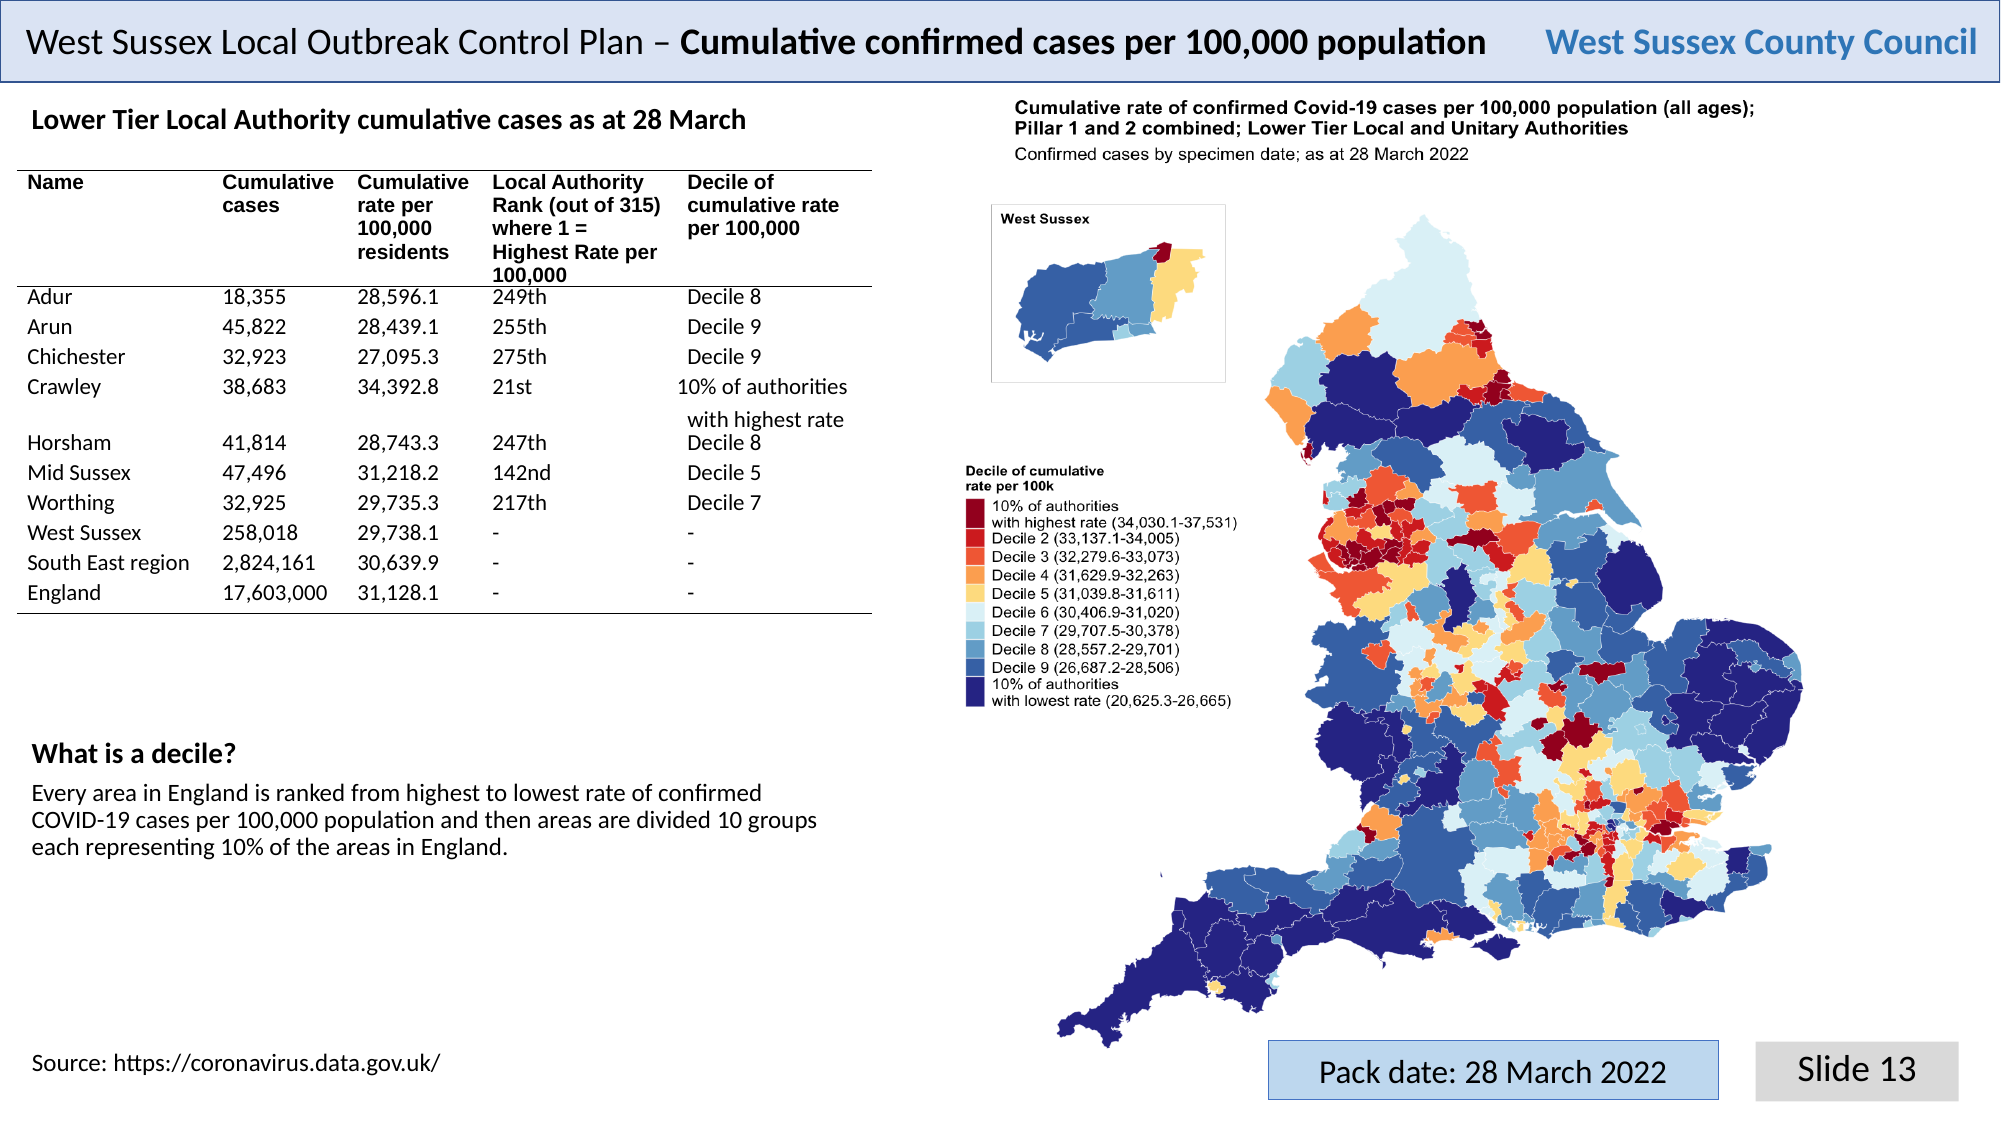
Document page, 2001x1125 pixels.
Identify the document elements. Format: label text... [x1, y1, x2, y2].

table_cell 30,639.9 [347, 553, 482, 583]
table_cell 29,735.3 [347, 493, 482, 523]
table_cell Decile 9 [677, 317, 872, 347]
list Every area in England is ranked from highest to lowest rate of confirmed COVID-19 cases per 100,000 population and then areas are divided 10 groups each representing 10% of the areas in England. [16, 772, 853, 900]
table_header Local Authority Rank (out of 315) where 1 = Highest Rate per 100,000 [482, 171, 677, 286]
table_cell Decile 9 [677, 347, 872, 377]
table_cell Horsham [17, 433, 212, 463]
table_cell - [677, 553, 872, 583]
table_cell West Sussex [17, 523, 212, 553]
table_cell 45,822 [212, 317, 347, 347]
table_cell 41,814 [212, 433, 347, 463]
list What is a decile? [16, 731, 562, 772]
table_cell Worthing [17, 493, 212, 523]
list Lower Tier Local Authority cumulative cases as at 28 March [16, 97, 895, 173]
table_cell 27,095.3 [347, 347, 482, 377]
table_header Name [17, 171, 212, 286]
table_header Cumulative cases [212, 171, 347, 286]
table_cell 275th [482, 347, 677, 377]
table_cell 28,596.1 [347, 287, 482, 317]
table_cell Decile 5 [677, 463, 872, 493]
table_cell 28,743.3 [347, 433, 482, 463]
table_cell Mid Sussex [17, 463, 212, 493]
table_cell 38,683 [212, 377, 347, 433]
table_cell 21st [482, 377, 677, 433]
table_cell 255th [482, 317, 677, 347]
table_header Cumulative rate per 100,000 residents [347, 171, 482, 286]
table_cell Crawley [17, 377, 212, 433]
table_cell 47,496 [212, 463, 347, 493]
table_cell Decile 8 [677, 433, 872, 463]
table_cell 29,738.1 [347, 523, 482, 553]
list Source: https://coronavirus.data.gov.uk/ [17, 1042, 660, 1103]
table_cell Decile 8 [677, 287, 872, 317]
table_cell 142nd [482, 463, 677, 493]
picture [895, 91, 1959, 1104]
table_cell 31,128.1 [347, 583, 482, 613]
table_cell 34,392.8 [347, 377, 482, 433]
table_cell - [677, 583, 872, 613]
table_cell 17,603,000 [212, 583, 347, 613]
table_header Decile of cumulative rate per 100,000 [677, 171, 872, 286]
table_cell Adur [17, 287, 212, 317]
table_cell South East region [17, 553, 212, 583]
table_cell England [17, 583, 212, 613]
table_cell - [677, 523, 872, 553]
table_cell 18,355 [212, 287, 347, 317]
table_cell 28,439.1 [347, 317, 482, 347]
table_cell - [482, 523, 677, 553]
table_cell 217th [482, 493, 677, 523]
table_cell Decile 7 [677, 493, 872, 523]
table_cell 247th [482, 433, 677, 463]
table_cell - [482, 553, 677, 583]
table_cell - [482, 583, 677, 613]
table_cell Arun [17, 317, 212, 347]
table_cell 258,018 [212, 523, 347, 553]
table_cell 10% of authorities with highest rate [677, 377, 872, 433]
table_cell 32,923 [212, 347, 347, 377]
table_cell 32,925 [212, 493, 347, 523]
table_cell 249th [482, 287, 677, 317]
table_cell 2,824,161 [212, 553, 347, 583]
table_cell 31,218.2 [347, 463, 482, 493]
table_cell Chichester [17, 347, 212, 377]
